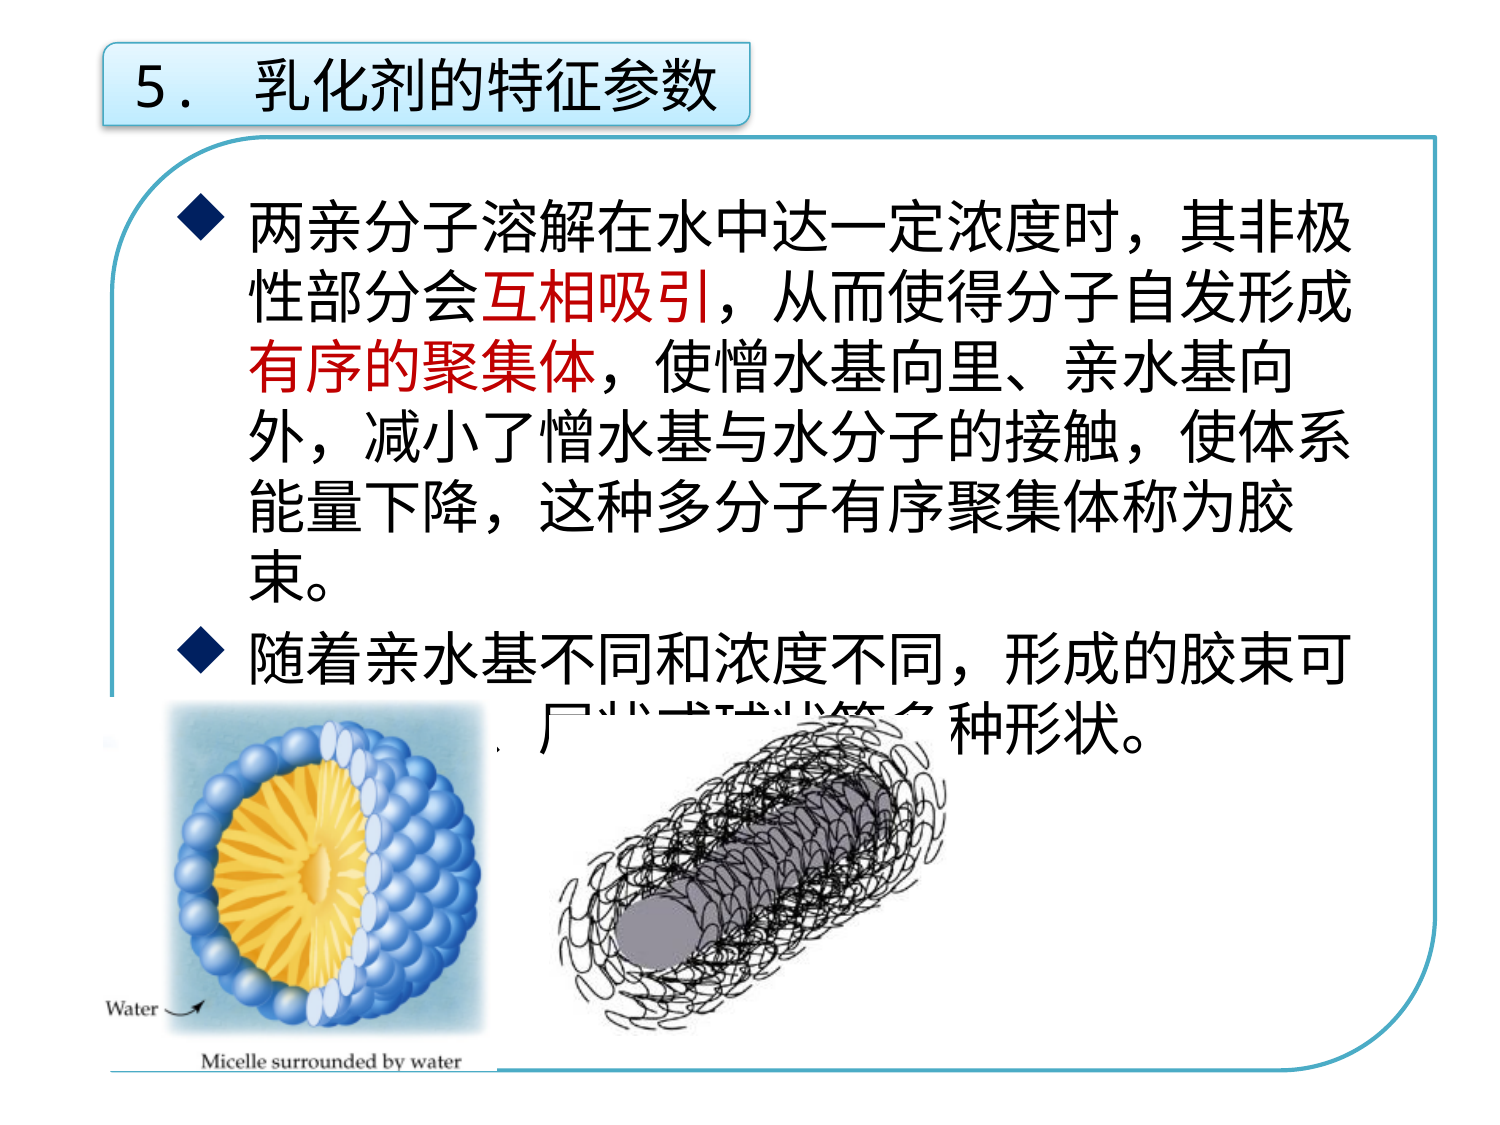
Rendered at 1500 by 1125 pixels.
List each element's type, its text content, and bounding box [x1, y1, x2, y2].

text_box 两亲分子溶解在水中达一定浓度时，其非极性部分会互相吸引，从而使得分子自发形成有序的聚集体，使憎水基向里、亲水基向外，减小了憎水基与水分子的接触，使体系能量下降，这种多分子有序聚集体称为胶束。 随着亲水基不同和浓度不同，形成的胶束可呈现棒状、层状或球状等多种形状。 [109, 135, 1438, 1073]
picture [548, 715, 952, 1036]
picture [102, 697, 497, 1071]
text_box 5. 乳化剂的特征参数 [102, 41, 751, 127]
